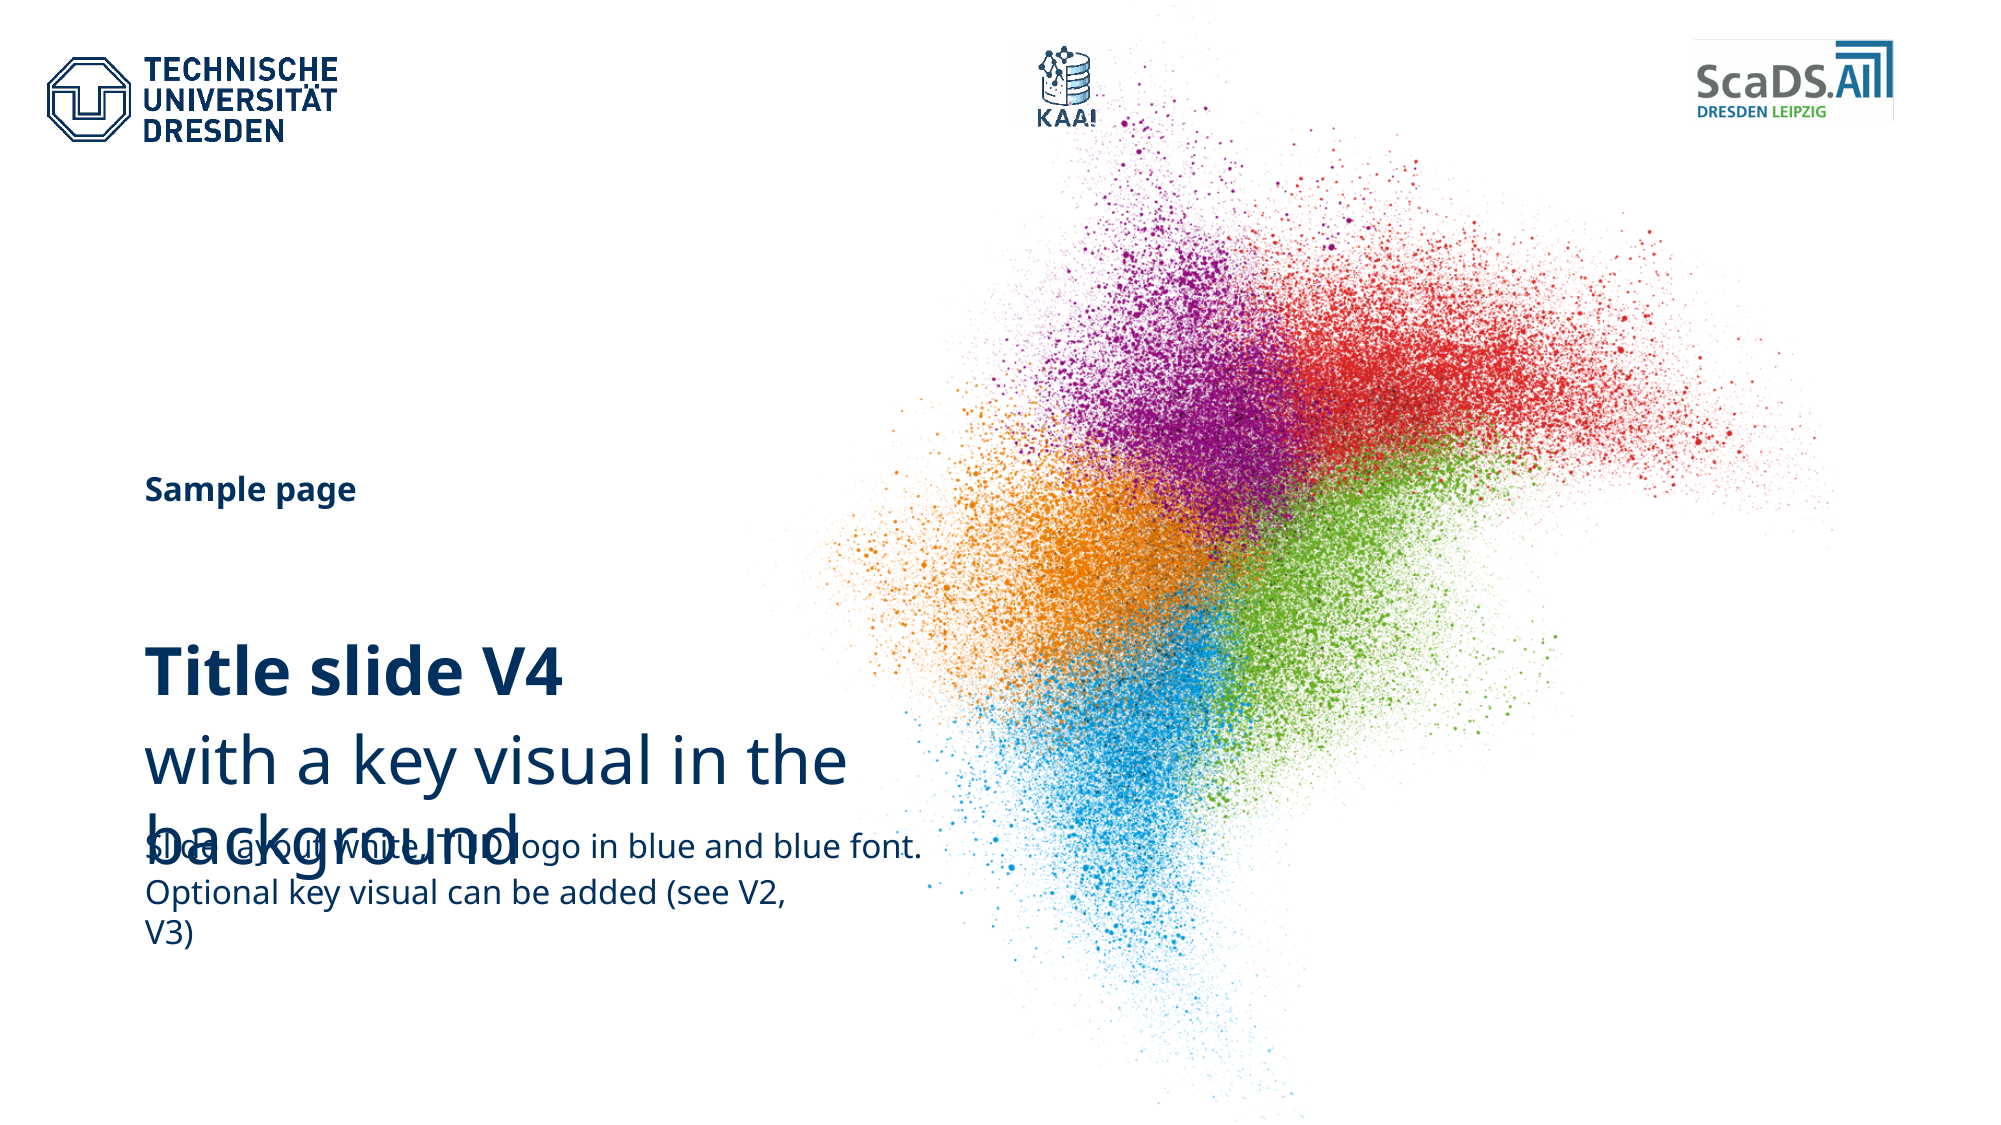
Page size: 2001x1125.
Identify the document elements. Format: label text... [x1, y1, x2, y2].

title Title slide V4 [144, 629, 745, 710]
list Sample page [144, 467, 508, 509]
list Optional key visual can be added (see V2, V3) [144, 871, 745, 912]
subtitle Slide layout white, TUD logo in blue and blue font. [144, 824, 745, 866]
picture [745, 4, 1895, 1125]
picture [47, 57, 337, 142]
list with a key visual in the background [144, 717, 745, 799]
